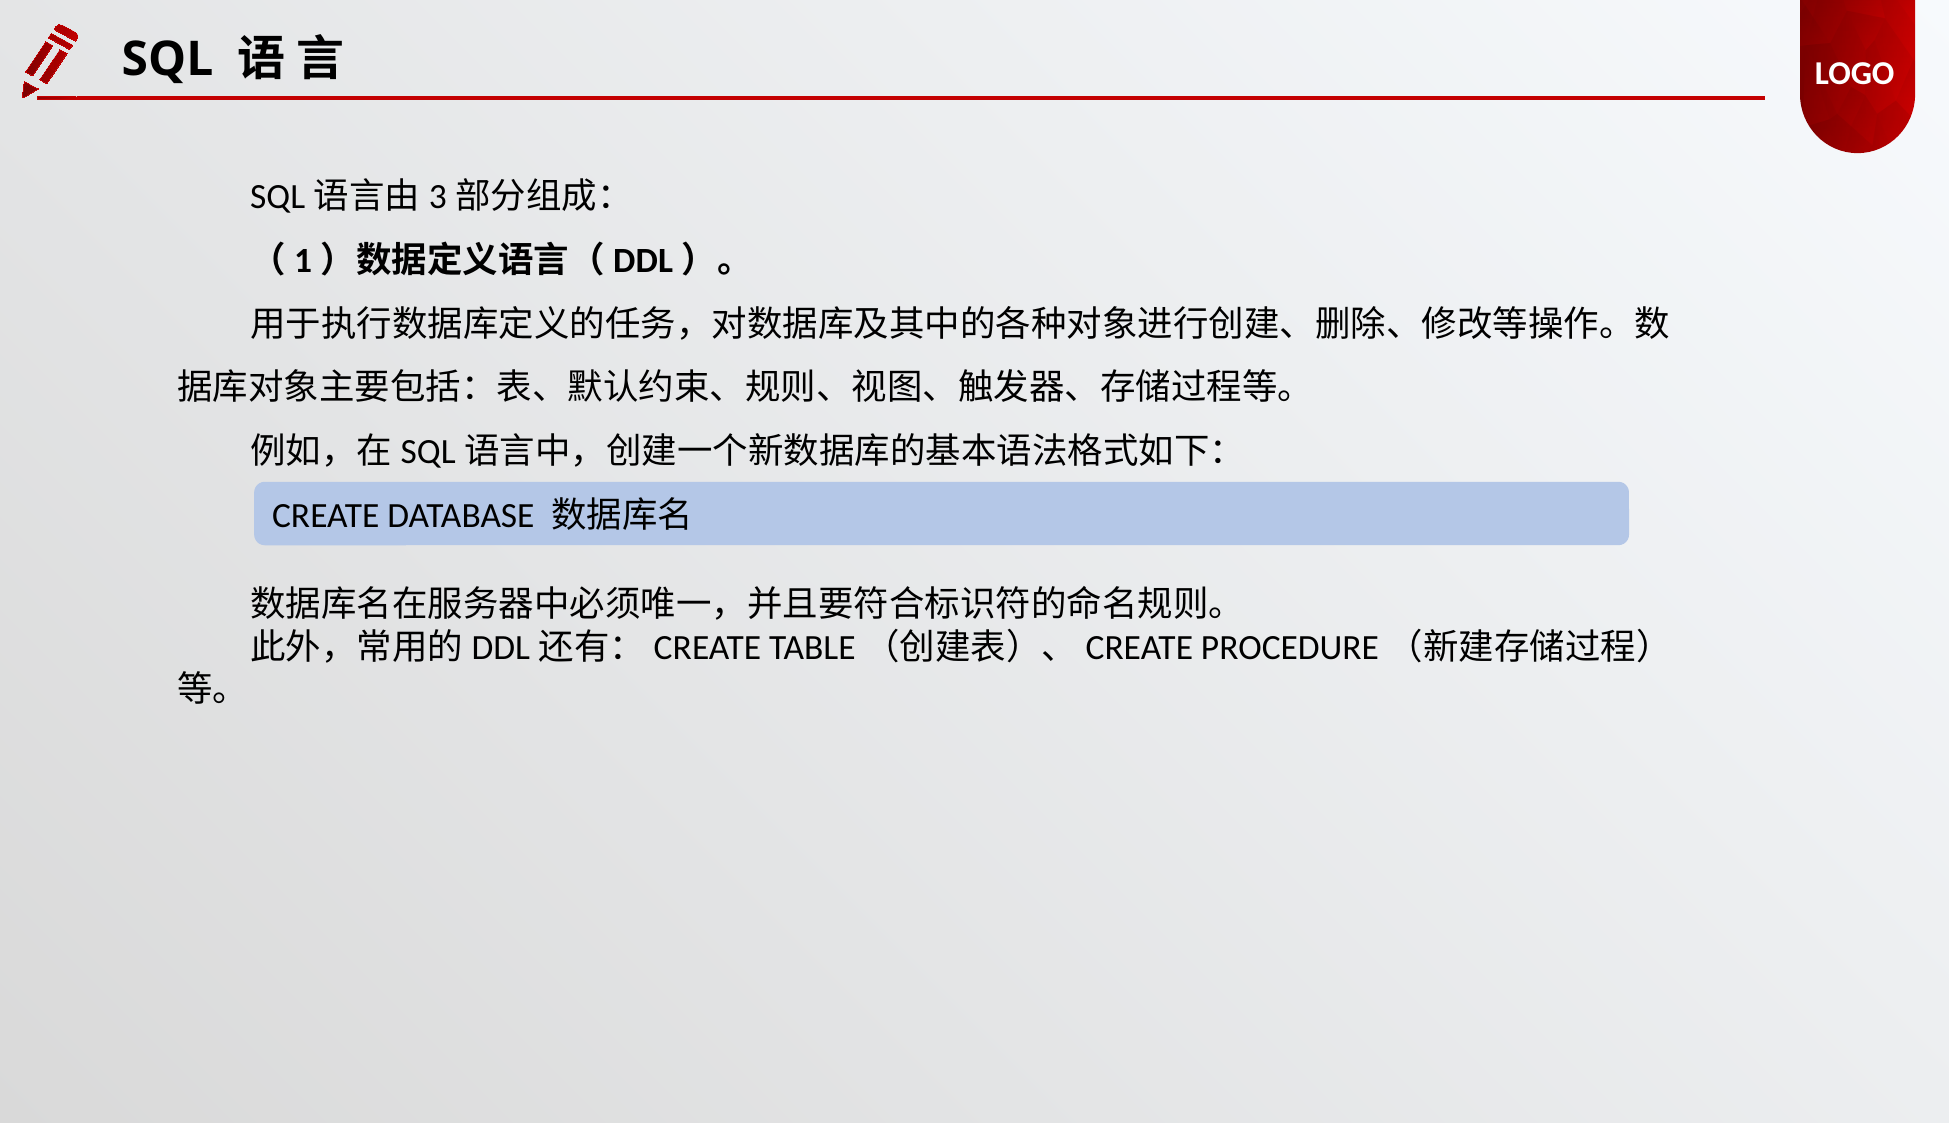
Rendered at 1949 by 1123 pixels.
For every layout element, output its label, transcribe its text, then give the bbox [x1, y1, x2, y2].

picture [54, 24, 78, 41]
text_box CREATE DATABASE 数据库名 [254, 481, 1630, 546]
text_box SQL 语 言 [101, 17, 588, 95]
picture [1800, 0, 1916, 154]
picture [22, 82, 37, 97]
picture [48, 33, 73, 49]
picture [40, 50, 67, 83]
picture [26, 42, 52, 75]
text_box SQL语言由3部分组成： （1）数据定义语言（DDL）。 用于执行数据库定义的任务，对数据库及其中的各种对象进行创建、删除、修改等操作。数据库对象主要包括：表、默认约束、规则、视图、触发器、存储过程等。 例如，在SQL语言中，创建一个新数据库的基本语法格式如下： [162, 144, 1687, 479]
text_box 数据库名在服务器中必须唯一，并且要符合标识符的命名规则。 此外，常用的DDL还有：CREATE TABLE（创建表）、CREATE PROCEDURE（新建存储过程）等。 [162, 573, 1687, 717]
